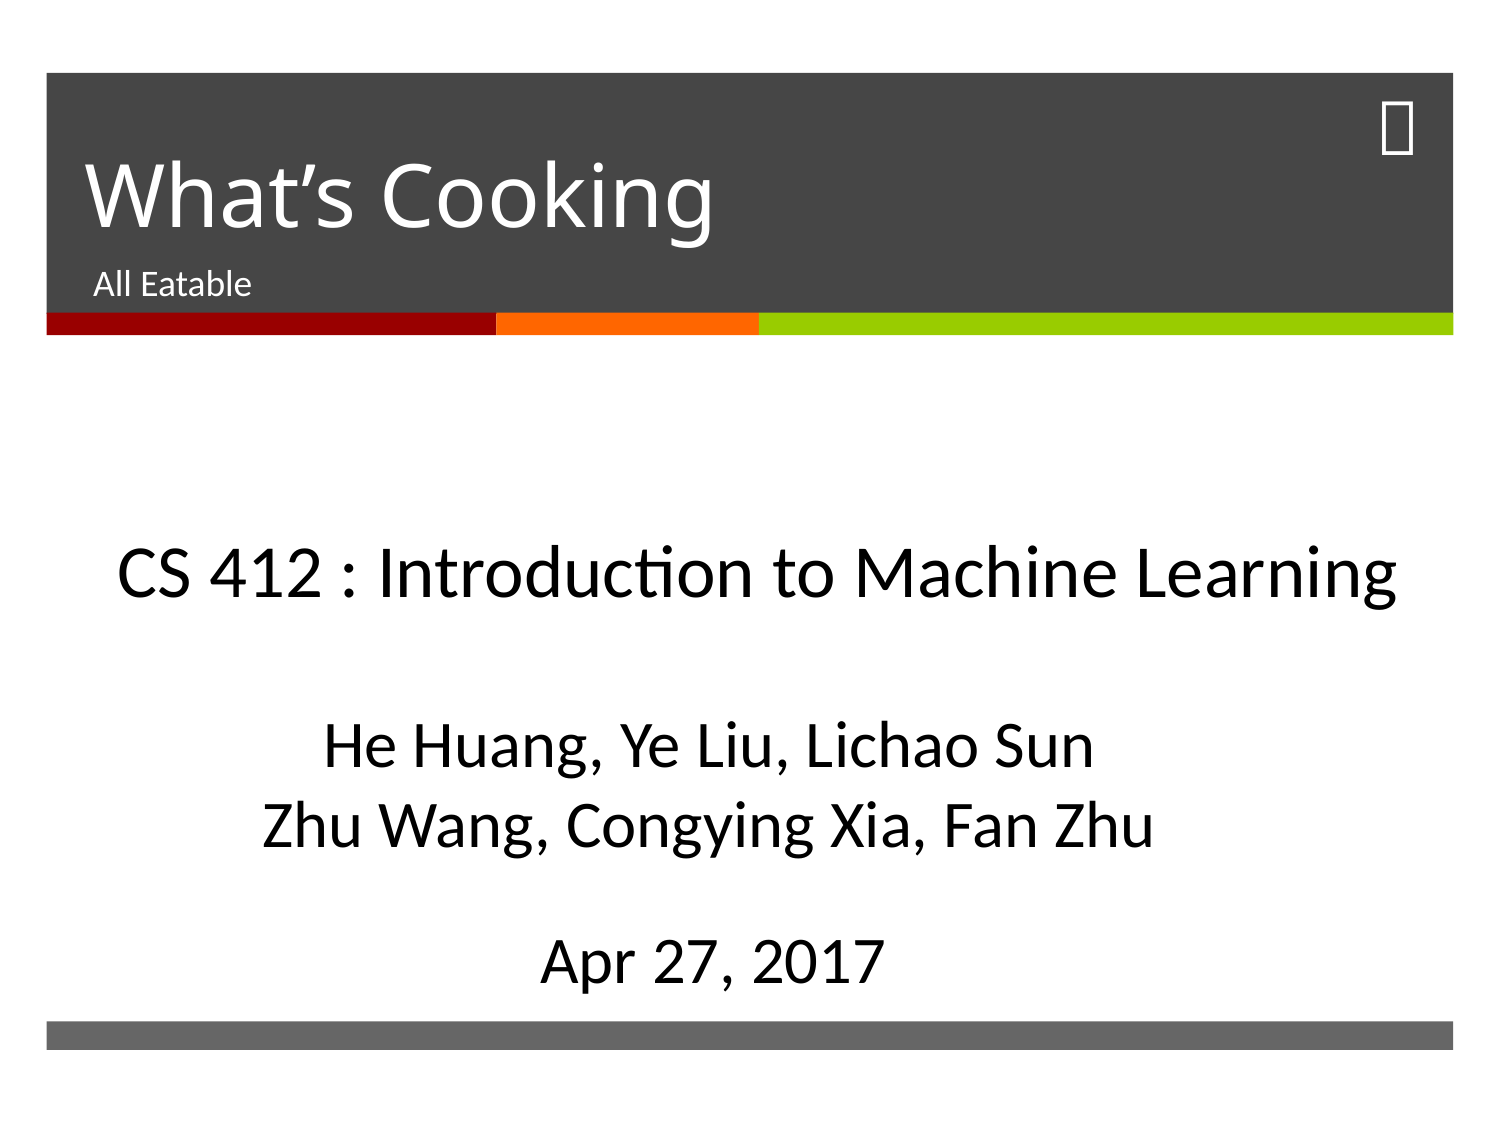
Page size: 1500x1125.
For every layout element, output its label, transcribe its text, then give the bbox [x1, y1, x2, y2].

text_box He Huang, Ye Liu, Lichao Sun Zhu Wang, Congying Xia, Fan Zhu [192, 693, 1227, 869]
title What’s Cooking [69, 73, 1351, 253]
text_box Apr 27, 2017 [525, 909, 903, 1005]
text_box CS 412 : Introduction to Machine Learning [69, 515, 1448, 620]
subtitle All Eatable [78, 251, 1351, 331]
